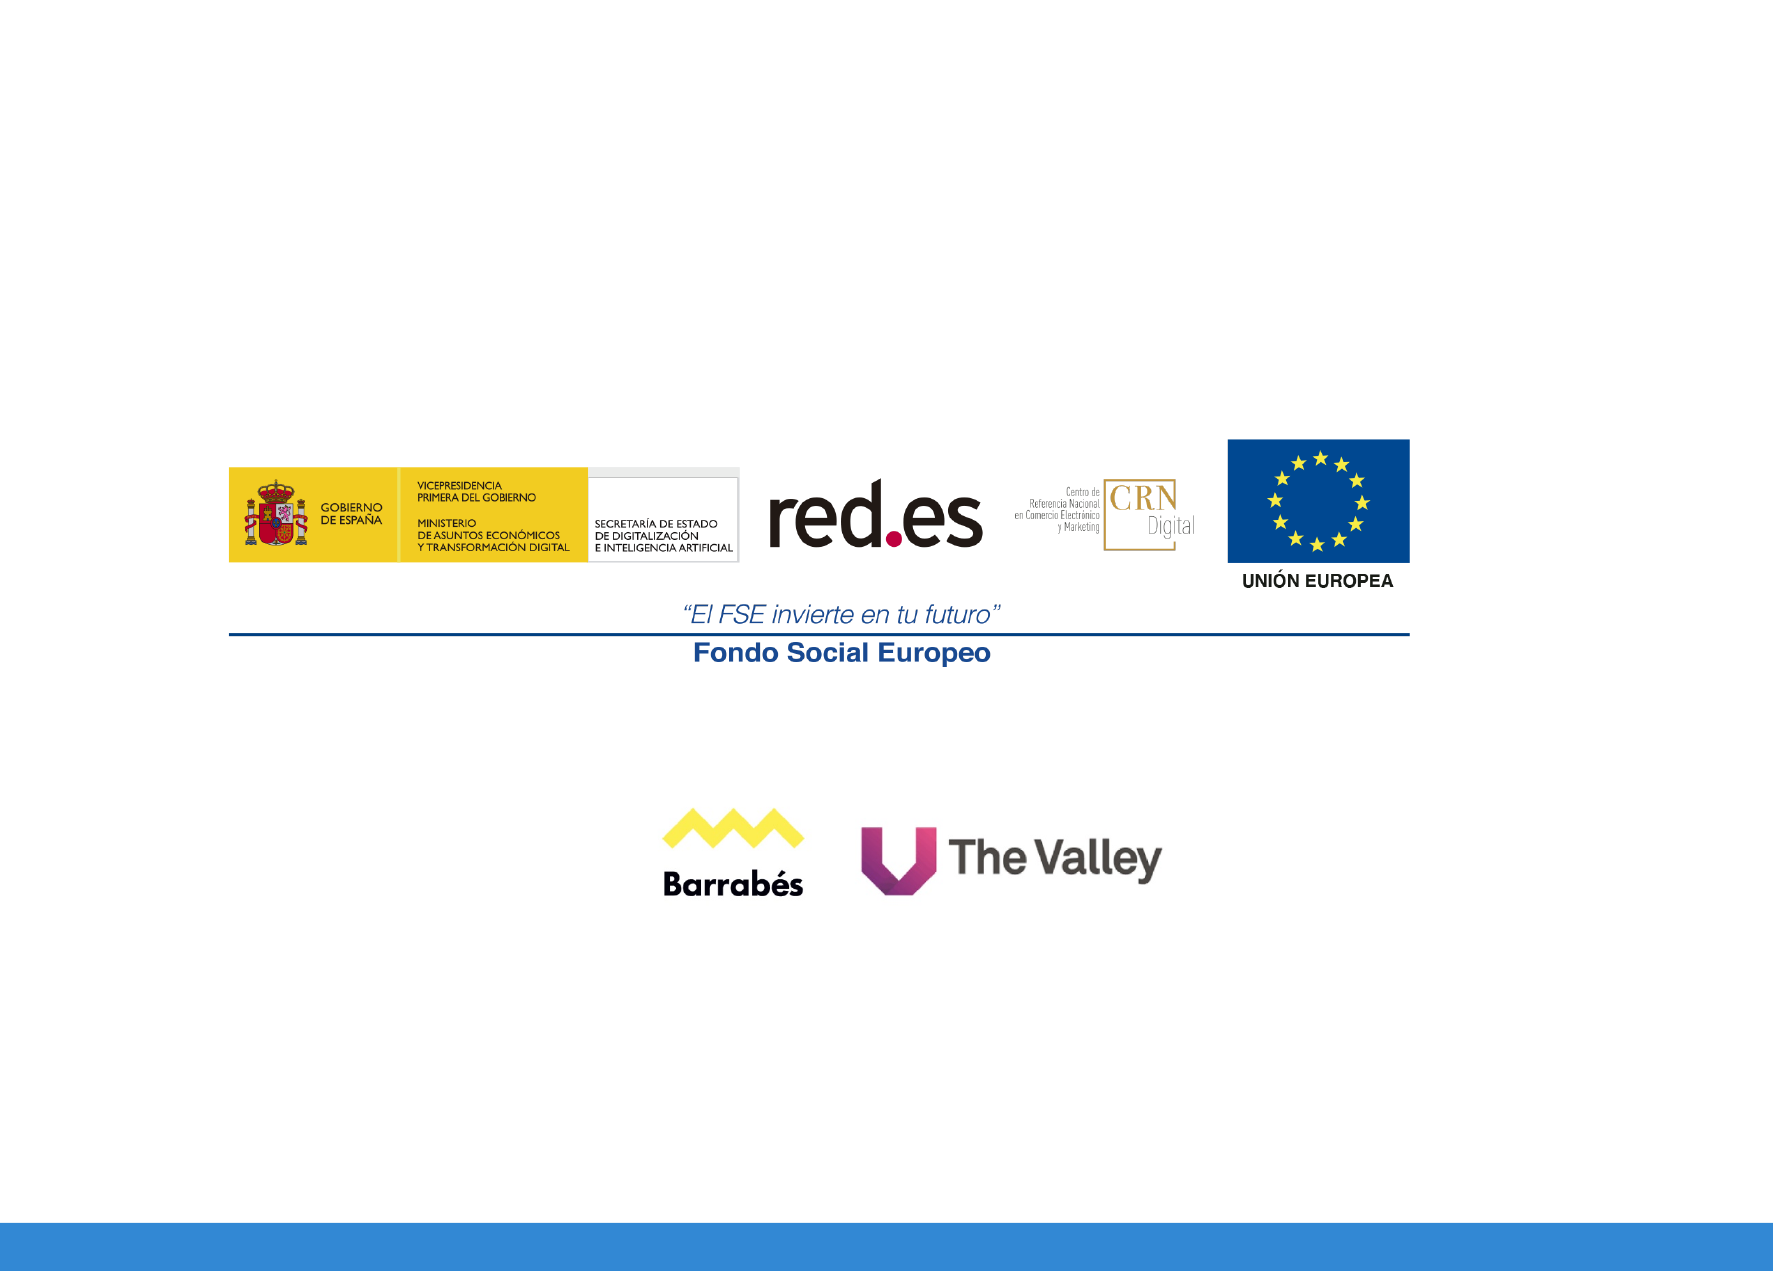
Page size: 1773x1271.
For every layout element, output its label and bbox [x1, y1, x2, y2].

picture [636, 785, 1187, 924]
picture [207, 360, 1566, 667]
